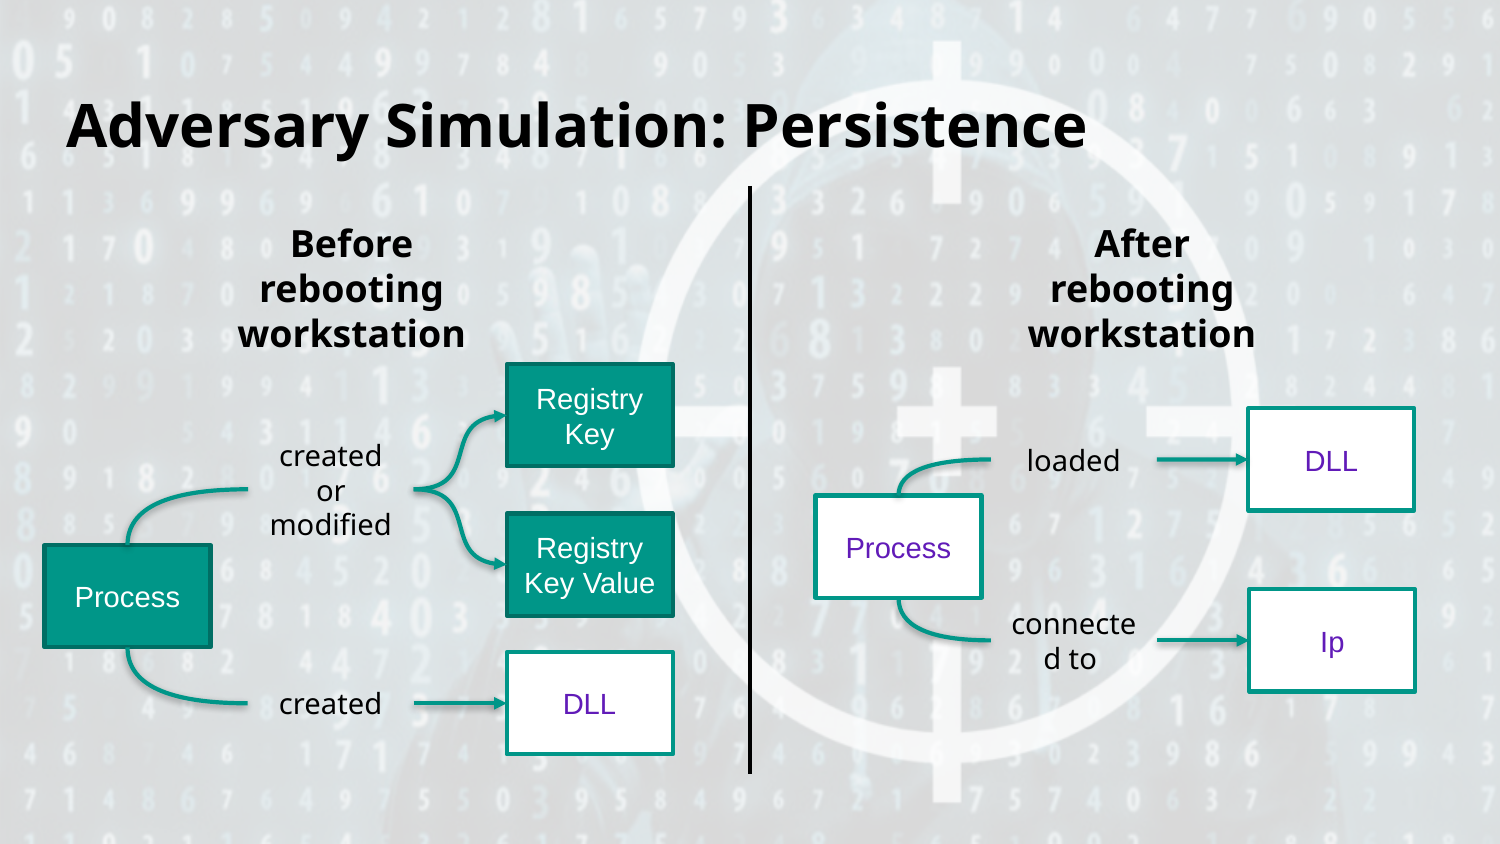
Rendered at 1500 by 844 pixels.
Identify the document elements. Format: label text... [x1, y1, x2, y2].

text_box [127, 489, 249, 546]
text_box connected to [990, 620, 1157, 661]
text_box created [247, 683, 414, 724]
text_box loaded [990, 439, 1157, 480]
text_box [898, 597, 992, 641]
text_box Ip [1247, 587, 1417, 694]
text_box created or modified [248, 469, 408, 510]
title Adversary Simulation: Persistence [51, 72, 1449, 176]
text_box Registry Key Value [505, 511, 675, 618]
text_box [898, 459, 992, 496]
text_box DLL [1246, 406, 1416, 513]
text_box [127, 647, 248, 704]
text_box After rebooting workstation [990, 236, 1294, 338]
text_box DLL [505, 650, 675, 756]
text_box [413, 489, 508, 565]
text_box Process [813, 493, 984, 600]
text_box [413, 415, 508, 488]
text_box Before rebooting workstation [194, 236, 509, 338]
text_box Process [42, 543, 213, 649]
text_box Registry Key [505, 362, 675, 468]
